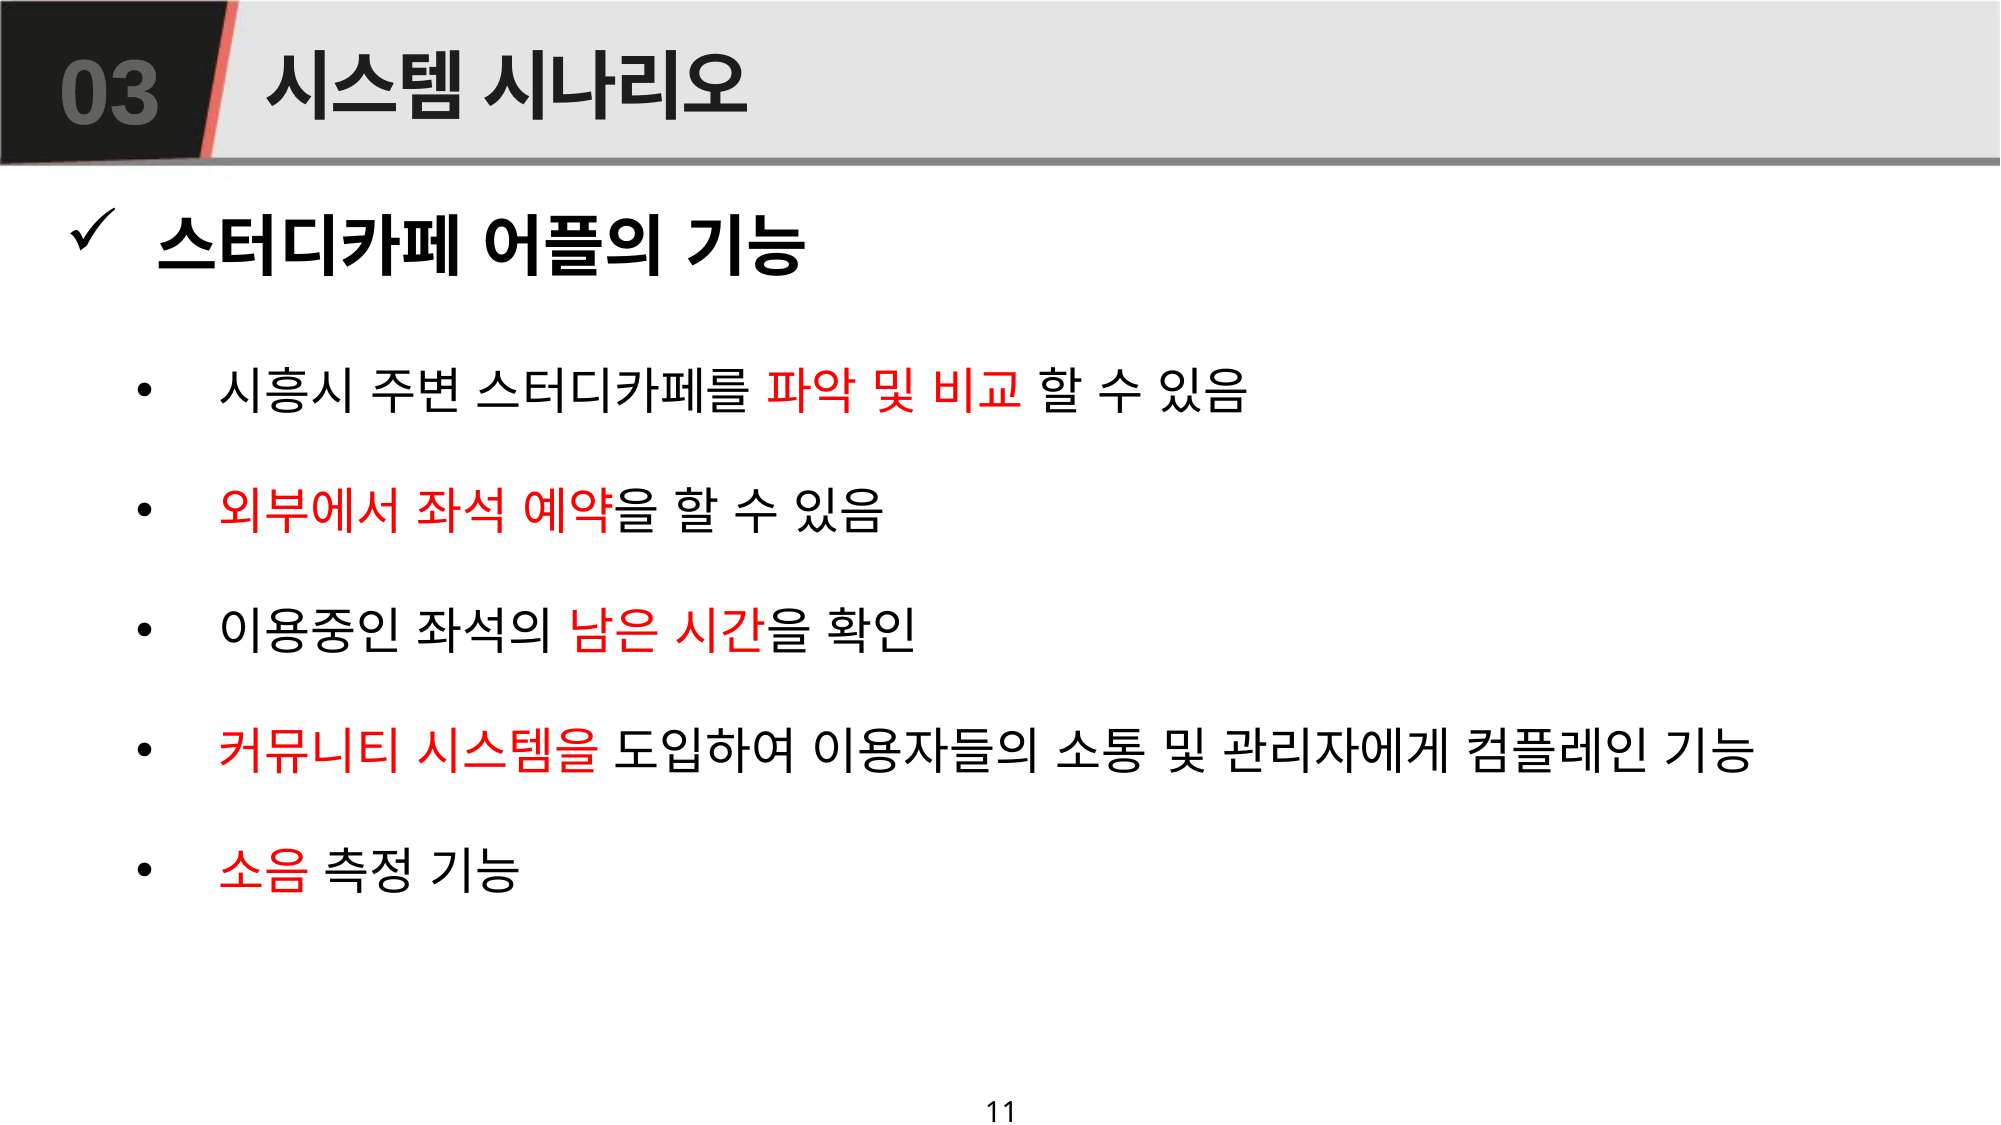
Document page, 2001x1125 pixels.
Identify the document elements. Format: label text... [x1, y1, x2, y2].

text_box 스터디카페 어플의 기능 [50, 196, 1698, 291]
title 시스템 시나리오 [249, 5, 1975, 174]
text_box 시흥시 주변 스터디카페를 파악 및 비교 할 수 있음 외부에서 좌석 예약을 할 수 있음 이용중인 좌석의 남은 시간을 확인 커뮤니티 시스템을 도입하여 이용자들의 소통 및 관리자에게 컴플레인 기능 소음 측정 기능 [121, 292, 1975, 1107]
text_box 03 [43, 24, 176, 150]
picture [0, 0, 2000, 1124]
slide_number 11 [776, 1083, 1227, 1125]
